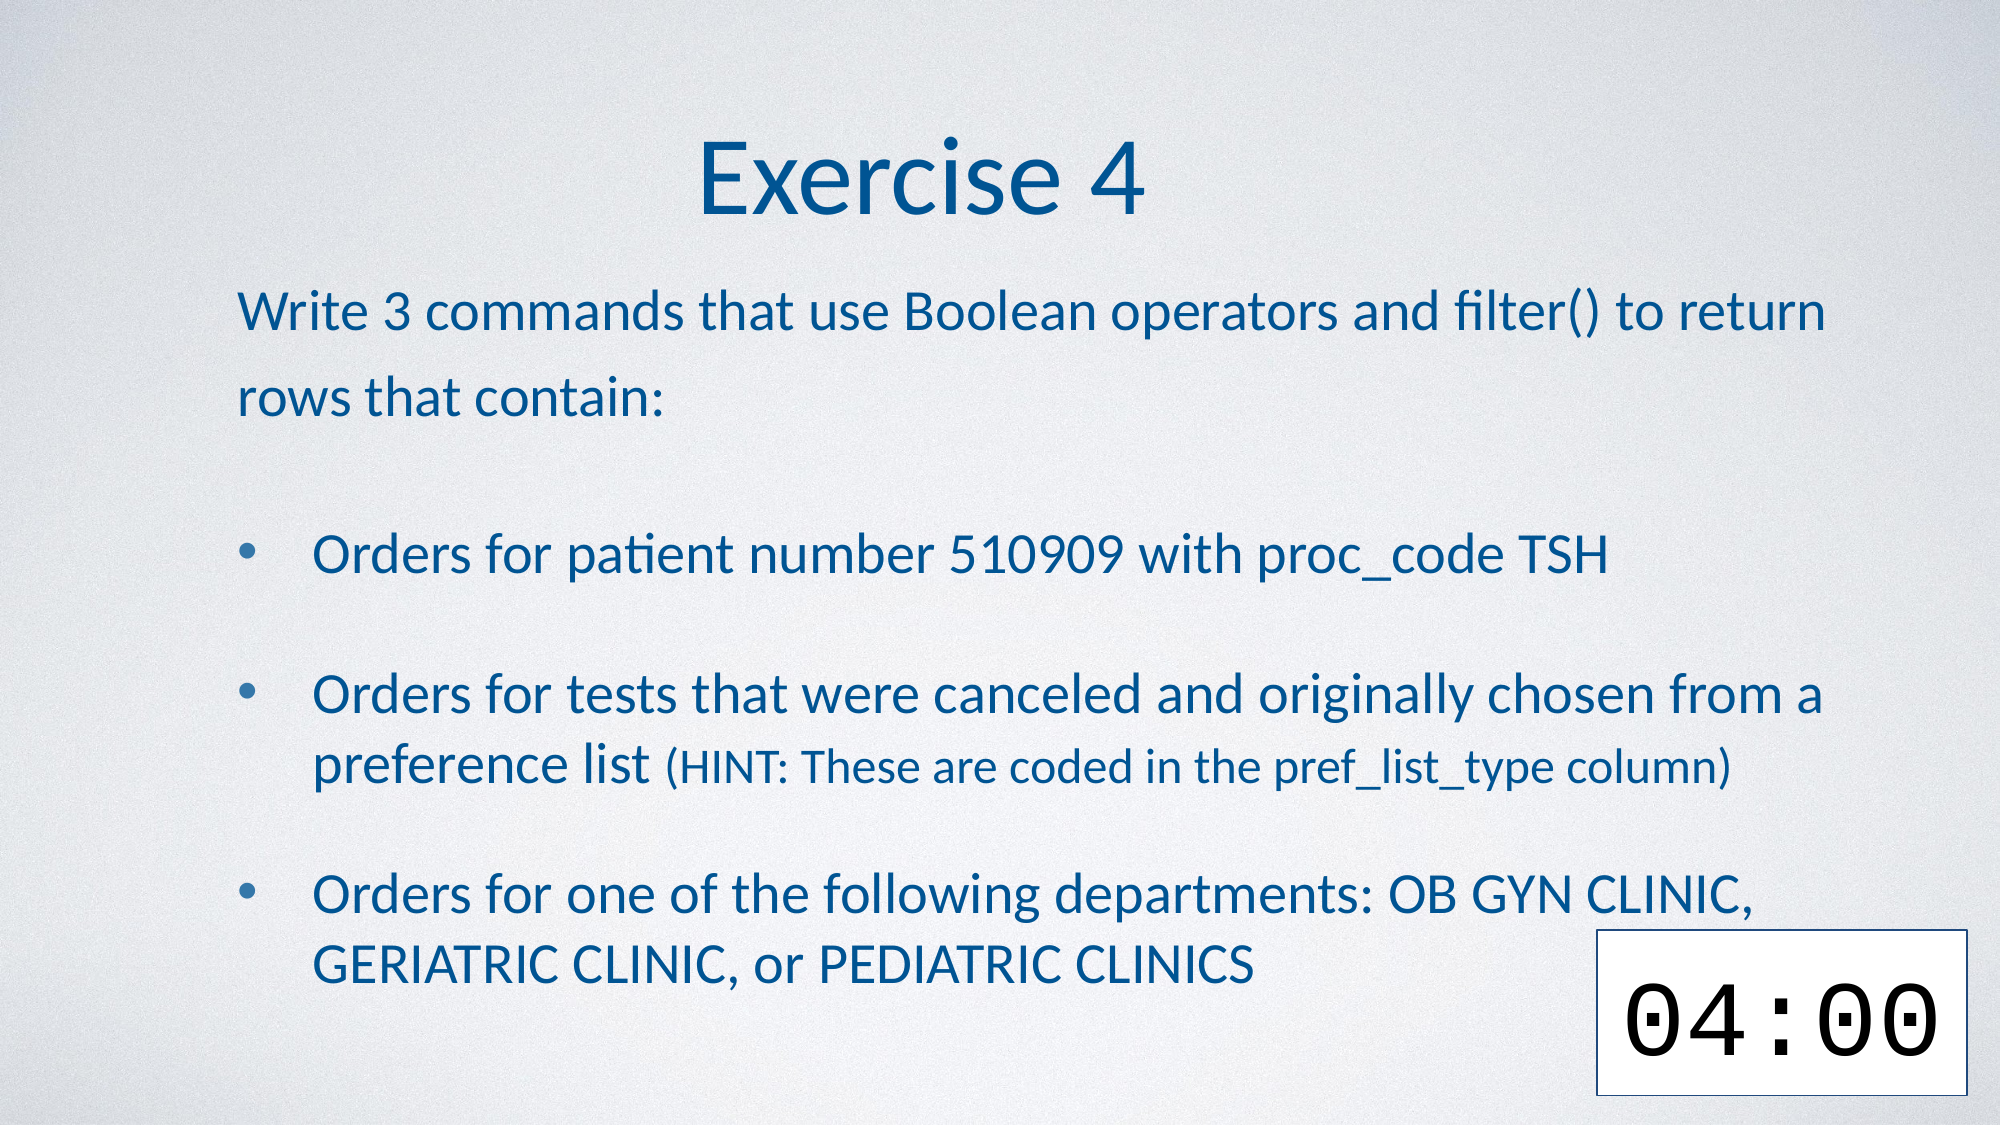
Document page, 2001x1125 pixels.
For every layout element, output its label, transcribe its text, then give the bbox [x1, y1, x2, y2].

title Exercise 4 [695, 100, 1246, 229]
text_box 04:00 [1597, 930, 1968, 1096]
text_box [0, 0, 2000, 1125]
text_box Write 3 commands that use Boolean operators and filter() to return rows that contain: Orders for patient number 510909 with proc_code TSH Orders for tests that were canceled and originally chosen from a preference list (HINT: These are coded in the pref_list_type column) Orders for one of the following departments: OB GYN CLINIC, GERIATRIC CLINIC, or PEDIATRIC CLINICS [236, 253, 1920, 805]
